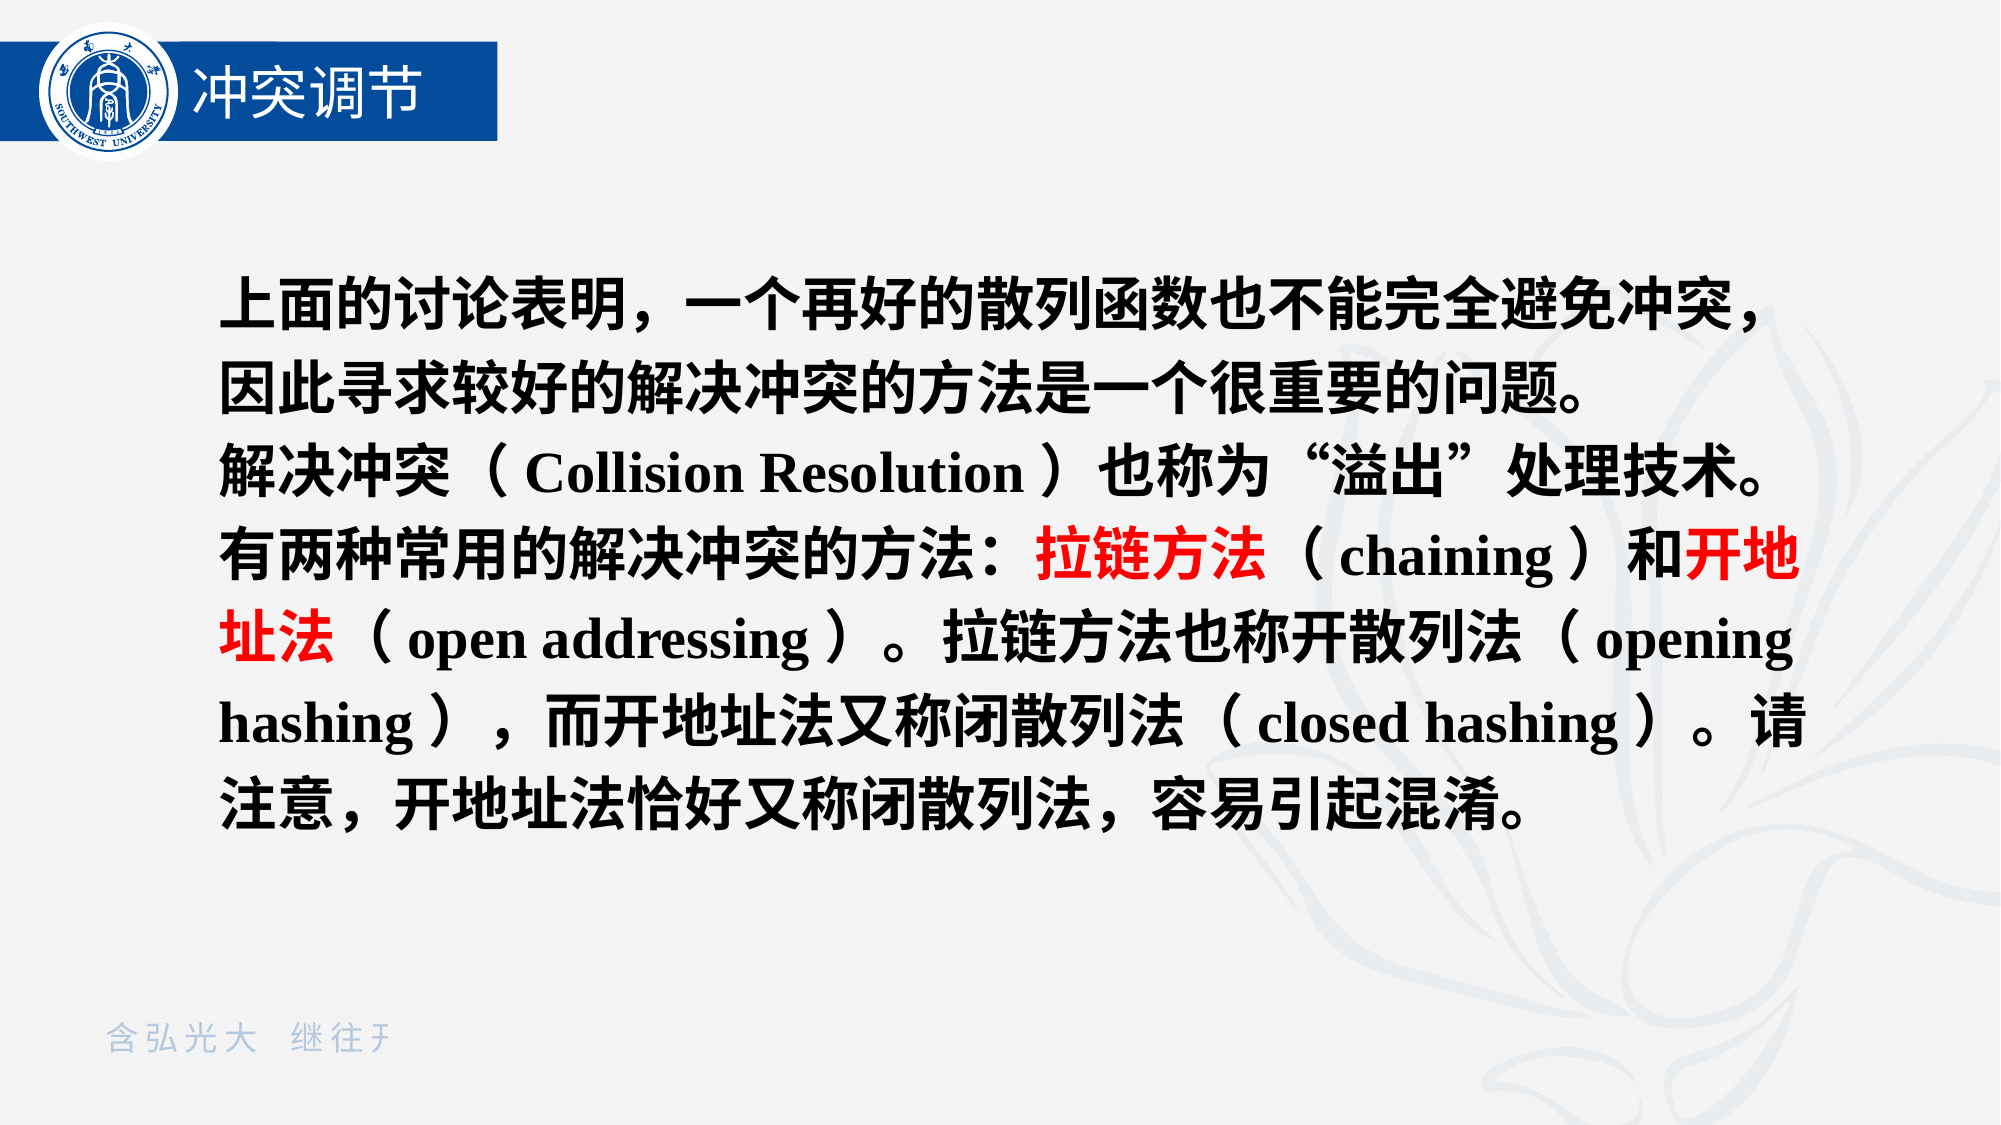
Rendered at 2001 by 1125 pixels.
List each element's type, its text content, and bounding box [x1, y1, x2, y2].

list 冲突调节 [180, 41, 498, 141]
text_box 上面的讨论表明，一个再好的散列函数也不能完全避免冲突，因此寻求较好的解决冲突的方法是一个很重要的问题。 解决冲突（Collision Resolution）也称为“溢出”处理技术。有两种常用的解决冲突的方法：拉链方法（chaining）和开地址法（open addressing）。拉链方法也称开散列法（opening hashing），而开地址法又称闭散列法（closed hashing）。请注意，开地址法恰好又称闭散列法，容易引起混淆。 [204, 246, 1826, 845]
